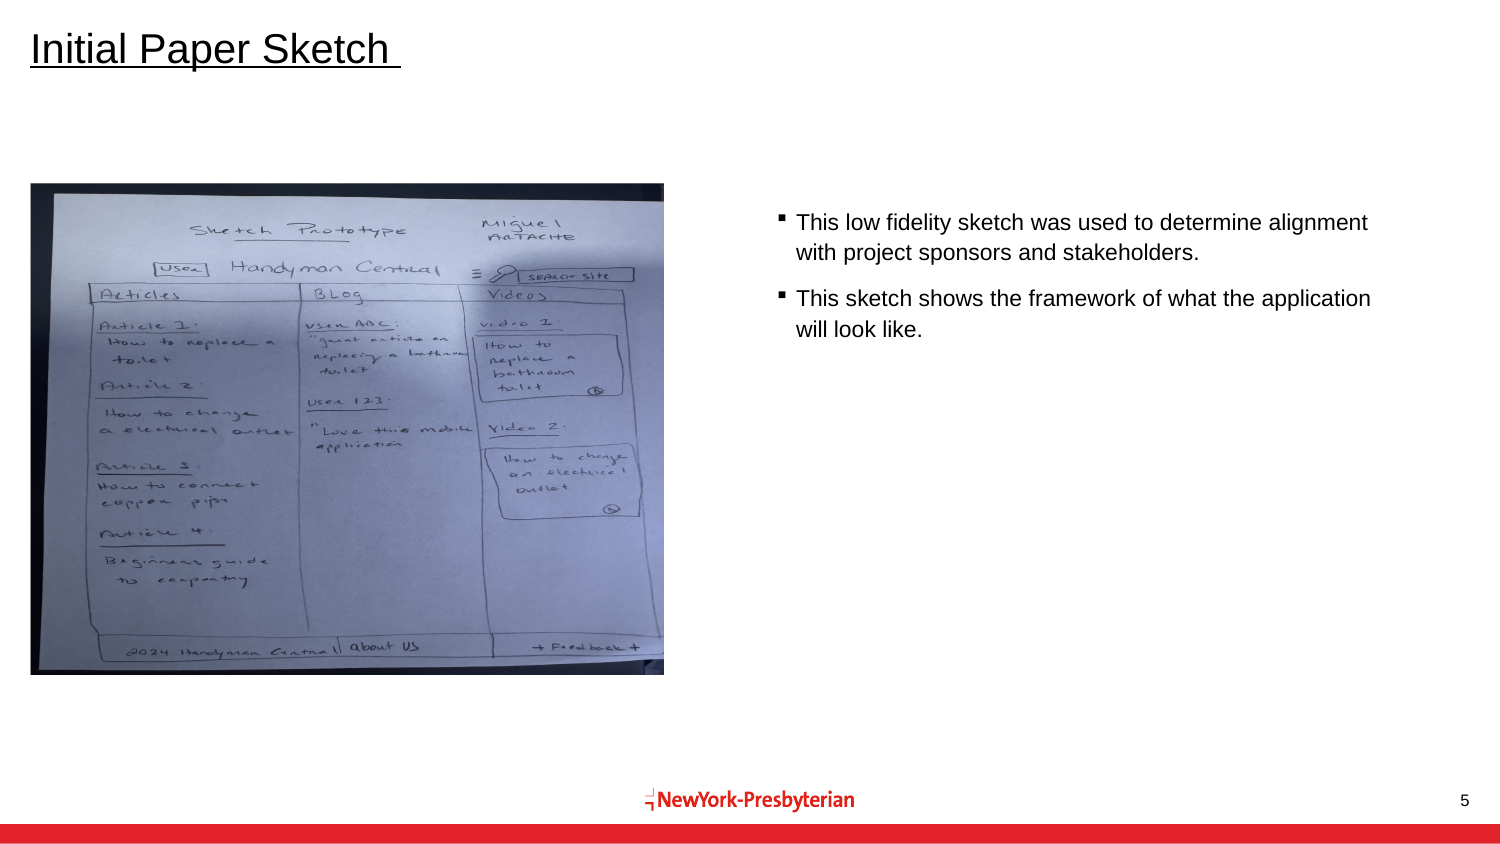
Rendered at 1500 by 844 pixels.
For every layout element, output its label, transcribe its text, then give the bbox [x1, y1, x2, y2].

picture [642, 785, 858, 815]
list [100, 112, 593, 746]
picture [31, 184, 100, 675]
picture [593, 184, 664, 675]
list This low fidelity sketch was used to determine alignment with project sponsors and stakeholders. This sketch shows the framework of what the application will look like. [776, 196, 1393, 647]
title Initial Paper Sketch [30, 27, 1341, 111]
